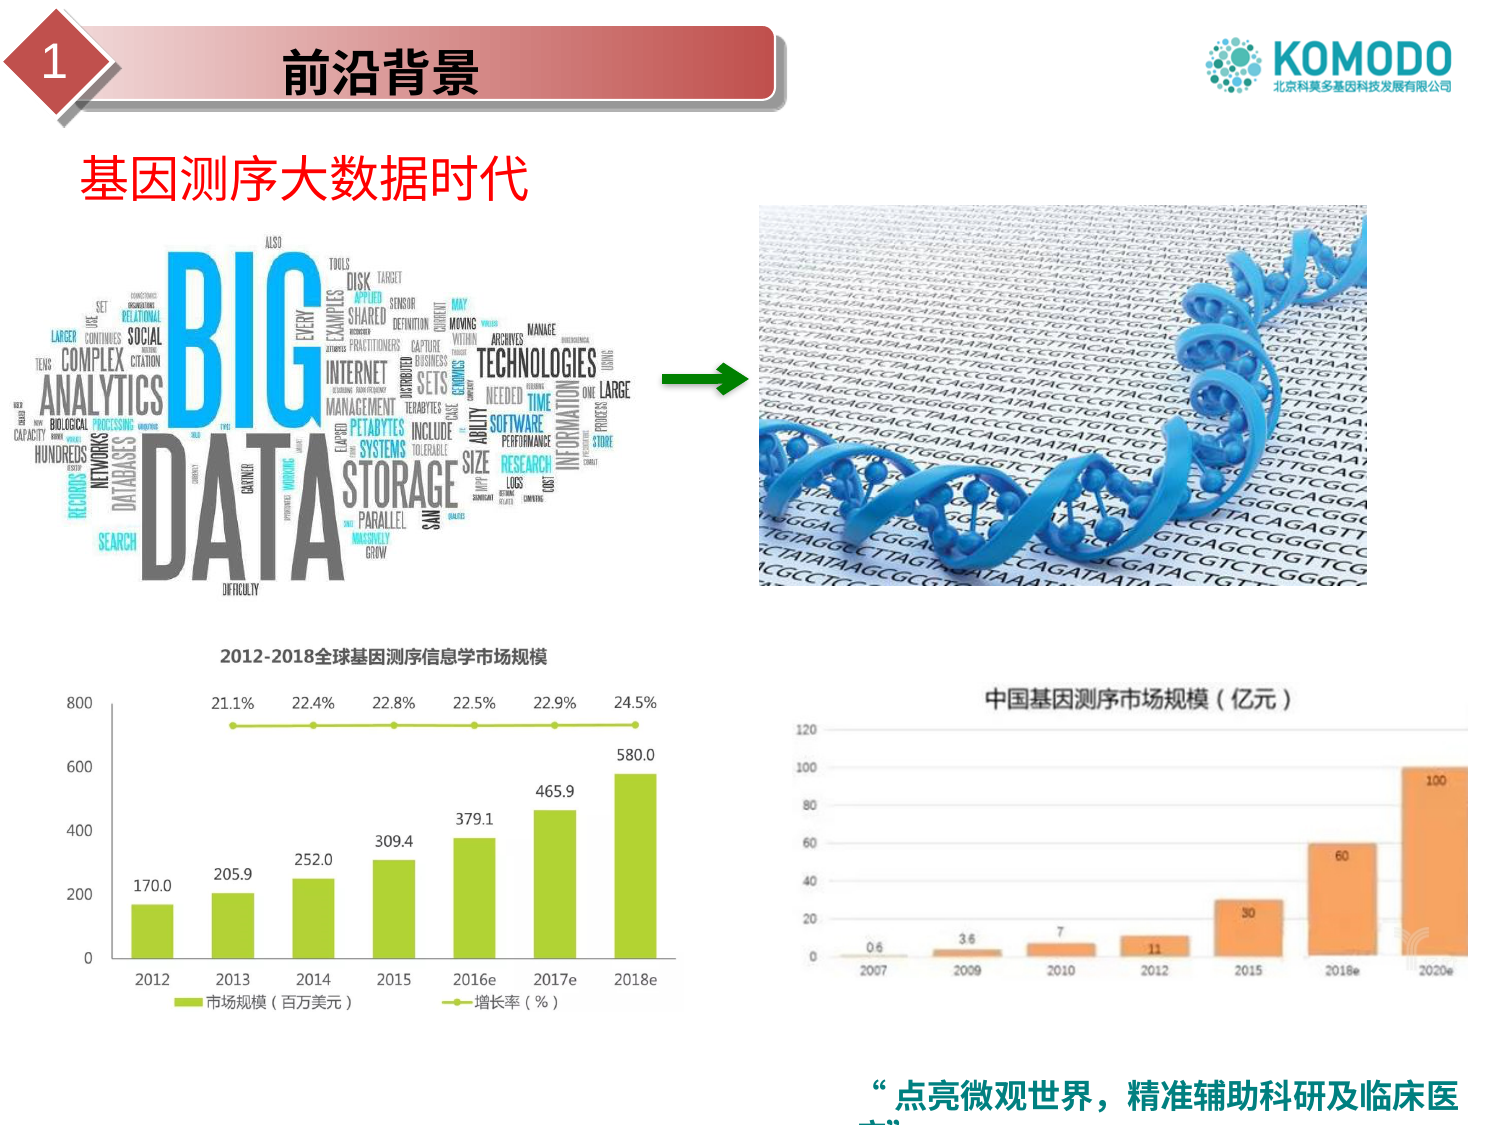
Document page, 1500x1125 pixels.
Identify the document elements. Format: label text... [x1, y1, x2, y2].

picture [792, 682, 1468, 981]
picture [53, 636, 684, 1012]
text_box 基因测序大数据时代 [64, 140, 545, 207]
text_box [0, 5, 776, 119]
text_box “点亮微观世界，精准辅助科研及临床医疗” [838, 1068, 1500, 1125]
picture [0, 209, 640, 603]
picture [1175, 0, 1487, 139]
picture [758, 205, 1367, 587]
